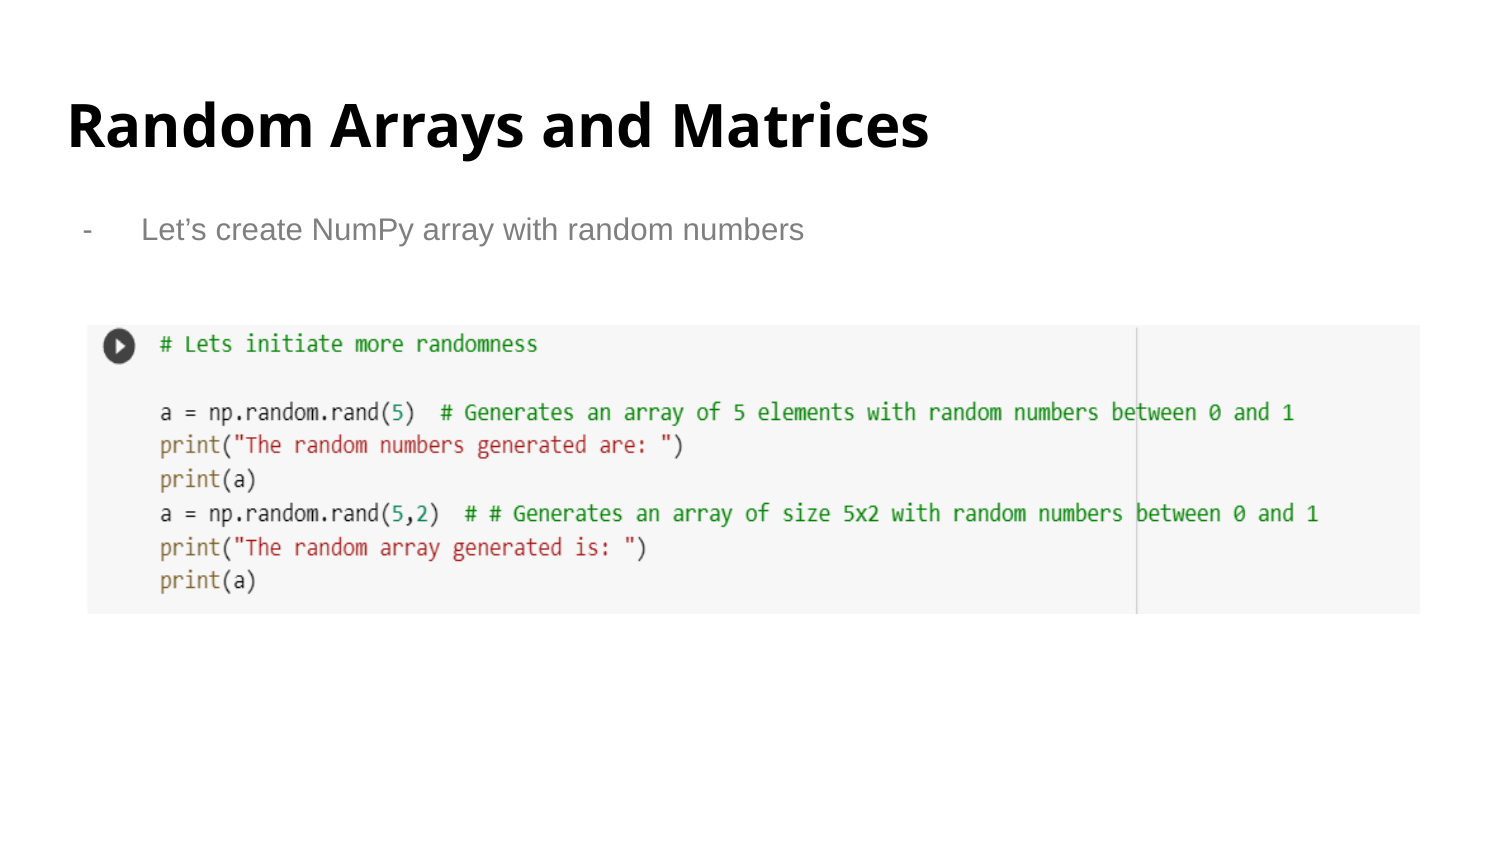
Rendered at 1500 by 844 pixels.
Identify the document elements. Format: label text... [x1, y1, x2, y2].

list Let’s create NumPy array with random numbers [51, 189, 1449, 750]
picture [80, 324, 1420, 614]
title Random Arrays and Matrices [51, 72, 1449, 176]
